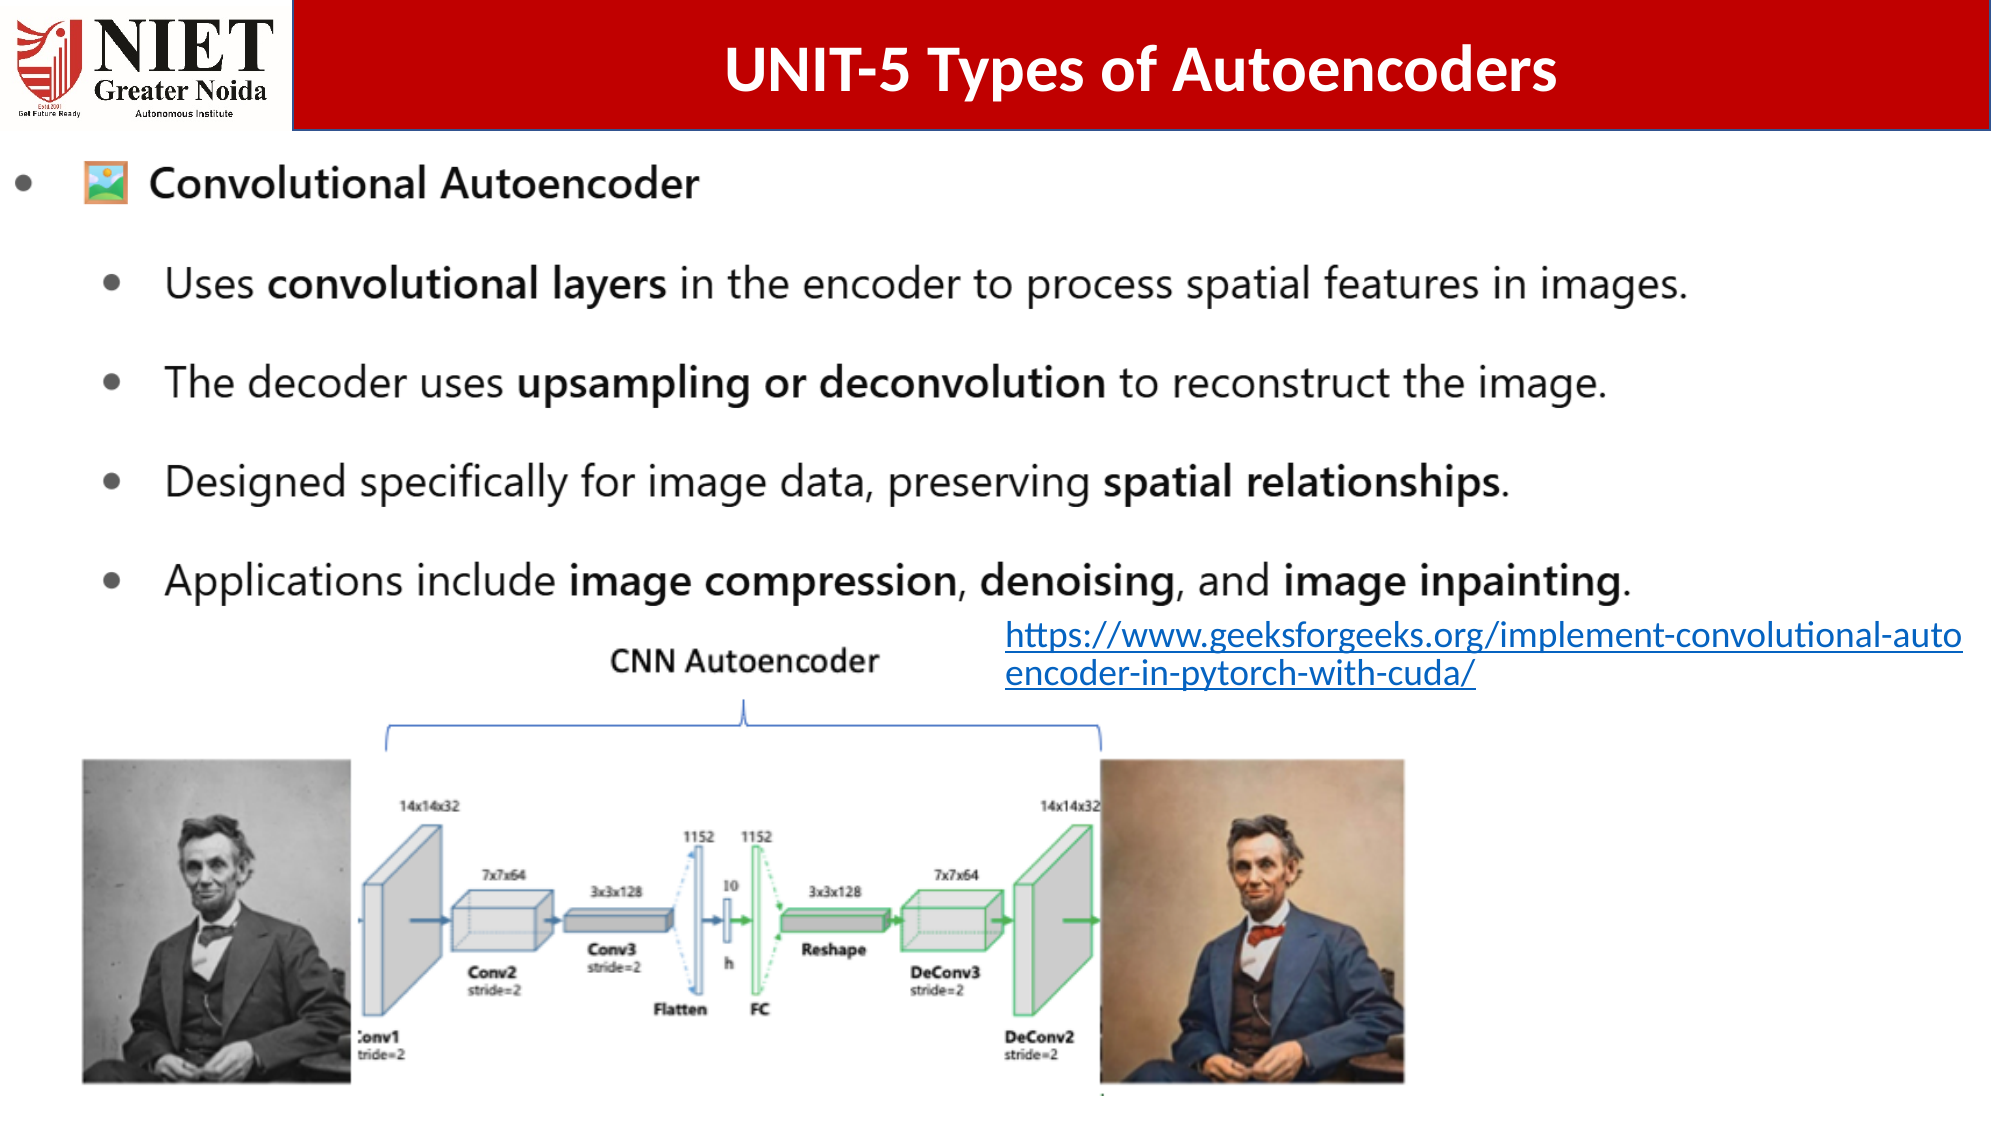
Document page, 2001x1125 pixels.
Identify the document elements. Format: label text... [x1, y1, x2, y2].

text_box UNIT-5 Types of Autoencoders [292, 0, 1991, 131]
picture [48, 622, 1420, 1096]
text_box https://www.geeksforgeeks.org/implement-convolutional-autoencoder-in-pytorch-with-cuda/ [990, 603, 1991, 708]
picture [0, 139, 1698, 614]
picture [0, 6, 290, 131]
